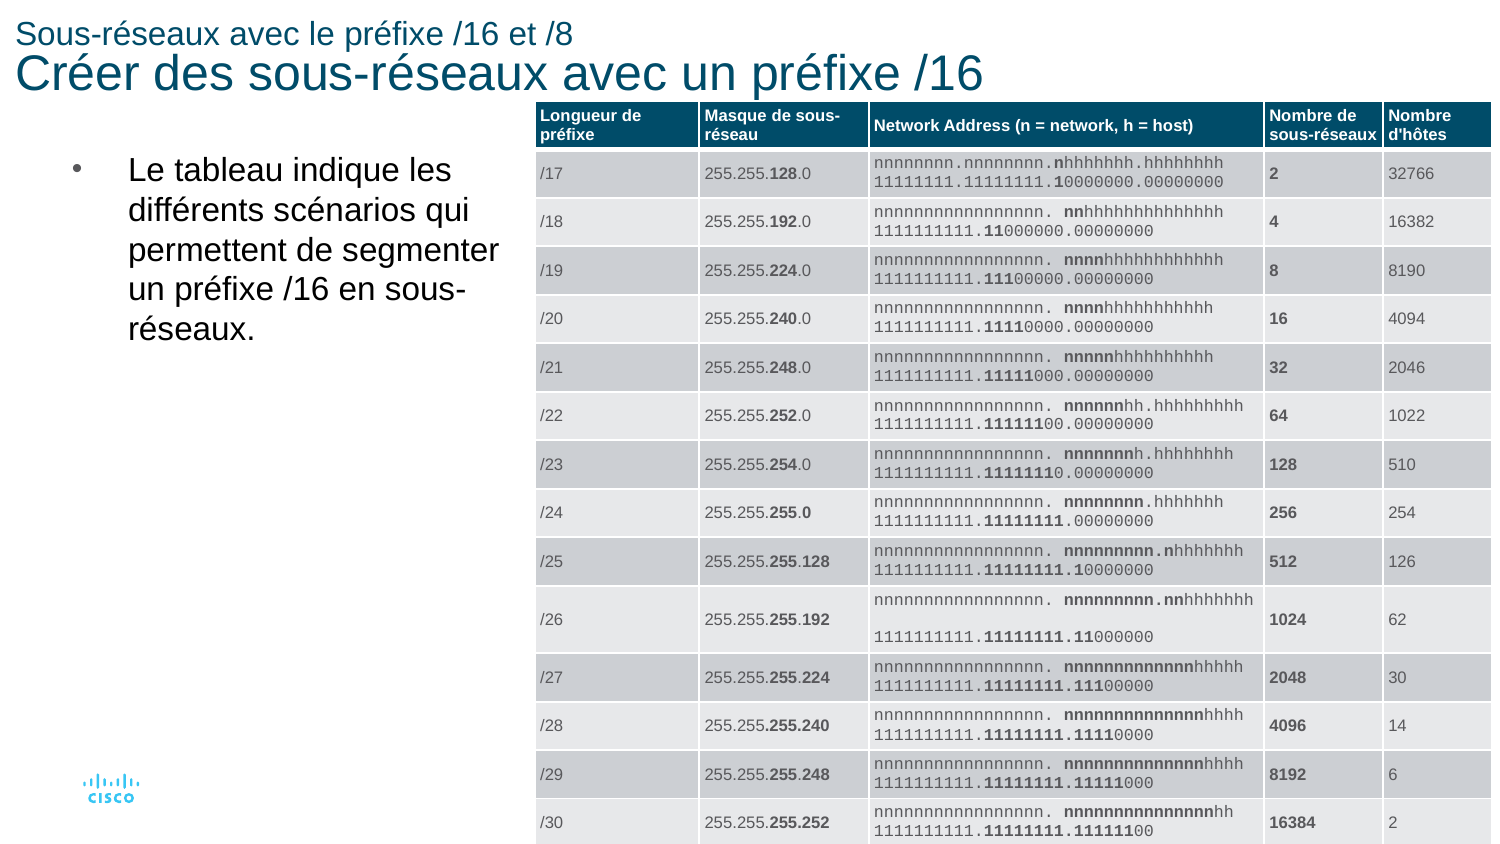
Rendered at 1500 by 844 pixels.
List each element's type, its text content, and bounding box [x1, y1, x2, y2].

table_cell 255.255.255.252 [700, 799, 868, 844]
table_cell nnnnnnnnnnnnnnnnn. nnnnnnnn.hhhhhhh 1111111111.11111111.00000000 [870, 490, 1263, 536]
table_cell 8192 [1265, 751, 1382, 798]
table_cell 14 [1384, 703, 1491, 749]
table_cell nnnnnnnn.nnnnnnnn.nhhhhhhh.hhhhhhhh 11111111.11111111.10000000.00000000 [870, 152, 1263, 197]
table_cell 2046 [1384, 344, 1491, 391]
table_cell 32 [1265, 344, 1382, 391]
table_cell nnnnnnnnnnnnnnnnn. nnnnnnnnnnnnnhhhhh 1111111111.11111111.11100000 [870, 654, 1263, 701]
table_cell nnnnnnnnnnnnnnnnn. nnnnnnnnnnnnnnhhhh 1111111111.11111111.11111000 [870, 751, 1263, 798]
table_cell 255.255.224.0 [700, 247, 868, 294]
table_cell 64 [1265, 393, 1382, 439]
table_cell nnnnnnnnnnnnnnnnn. nnnnhhhhhhhhhhhh 1111111111.11100000.00000000 [870, 247, 1263, 294]
table_cell 254 [1384, 490, 1491, 536]
table_cell nnnnnnnnnnnnnnnnn. nnnnnnnnn.nnhhhhhhh 1111111111.11111111.11000000 [870, 587, 1263, 652]
table_cell 4094 [1384, 296, 1491, 342]
table_cell 2 [1265, 152, 1382, 197]
table_header Nombre d'hôtes [1384, 102, 1491, 147]
table_cell 255.255.255.192 [700, 587, 868, 652]
table_cell 1024 [1265, 587, 1382, 652]
table_cell 4096 [1265, 703, 1382, 749]
table_cell 6 [1384, 751, 1491, 798]
table_cell 8 [1265, 247, 1382, 294]
table_header Network Address (n = network, h = host) [870, 102, 1263, 147]
table_header Nombre de sous-réseaux [1265, 102, 1382, 147]
table_cell 512 [1265, 538, 1382, 585]
table_cell nnnnnnnnnnnnnnnnn. nnnnnnnh.hhhhhhhh 1111111111.11111110.00000000 [870, 441, 1263, 488]
table_cell /26 [536, 587, 698, 652]
table_cell 126 [1384, 538, 1491, 585]
table_cell 255.255.254.0 [700, 441, 868, 488]
table_cell /21 [536, 344, 698, 391]
list Le tableau indique les différents scénarios qui permettent de segmenter un préfixe /16 en sous-réseaux. [56, 140, 529, 645]
table_cell /20 [536, 296, 698, 342]
table_cell /24 [536, 490, 698, 536]
title Sous-réseaux avec le préfixe /16 et /8 Créer des sous-réseaux avec un préfixe /16 [0, 0, 1369, 121]
table_cell /22 [536, 393, 698, 439]
table_cell 255.255.255.248 [700, 751, 868, 798]
table_cell nnnnnnnnnnnnnnnnn. nnnnnnhh.hhhhhhhhh 1111111111.11111100.00000000 [870, 393, 1263, 439]
table_cell nnnnnnnnnnnnnnnnn. nnnnnnnnnnnnnnhhhh 1111111111.11111111.11110000 [870, 703, 1263, 749]
table_cell 32766 [1384, 152, 1491, 197]
table_cell 2048 [1265, 654, 1382, 701]
table_cell nnnnnnnnnnnnnnnnn. nnnnhhhhhhhhhhh 1111111111.11110000.00000000 [870, 296, 1263, 342]
table_cell 62 [1384, 587, 1491, 652]
table_cell 255.255.128.0 [700, 152, 868, 197]
table_cell nnnnnnnnnnnnnnnnn. nnnnnnnnnnnnnnnhh 1111111111.11111111.11111100 [870, 799, 1263, 844]
table_cell 255.255.192.0 [700, 199, 868, 245]
table_cell 255.255.248.0 [700, 344, 868, 391]
table_cell 510 [1384, 441, 1491, 488]
table_cell 256 [1265, 490, 1382, 536]
table_cell /17 [536, 152, 698, 197]
table_header Masque de sous-réseau [700, 102, 868, 147]
table_cell 255.255.252.0 [700, 393, 868, 439]
table_cell /18 [536, 199, 698, 245]
table_cell nnnnnnnnnnnnnnnnn. nnhhhhhhhhhhhhhh 1111111111.11000000.00000000 [870, 199, 1263, 245]
table_cell /30 [536, 799, 698, 844]
table_cell 255.255.240.0 [700, 296, 868, 342]
table_cell 8190 [1384, 247, 1491, 294]
table_cell 2 [1384, 799, 1491, 844]
table_cell 255.255.255.0 [700, 490, 868, 536]
table_cell nnnnnnnnnnnnnnnnn. nnnnnhhhhhhhhhh 1111111111.11111000.00000000 [870, 344, 1263, 391]
table_cell /19 [536, 247, 698, 294]
table_cell 16384 [1265, 799, 1382, 844]
table_cell /29 [536, 751, 698, 798]
table_cell 255.255.255.224 [700, 654, 868, 701]
table_cell 255.255.255.128 [700, 538, 868, 585]
table_cell 16 [1265, 296, 1382, 342]
table_cell /27 [536, 654, 698, 701]
table_cell 128 [1265, 441, 1382, 488]
table_cell 1022 [1384, 393, 1491, 439]
table_cell /25 [536, 538, 698, 585]
table_cell 4 [1265, 199, 1382, 245]
table_cell nnnnnnnnnnnnnnnnn. nnnnnnnnn.nhhhhhhh 1111111111.11111111.10000000 [870, 538, 1263, 585]
table_cell /28 [536, 703, 698, 749]
table_cell 16382 [1384, 199, 1491, 245]
table_cell 255.255.255.240 [700, 703, 868, 749]
table_cell /23 [536, 441, 698, 488]
table_header Longueur de préfixe [536, 102, 698, 147]
table_cell 30 [1384, 654, 1491, 701]
